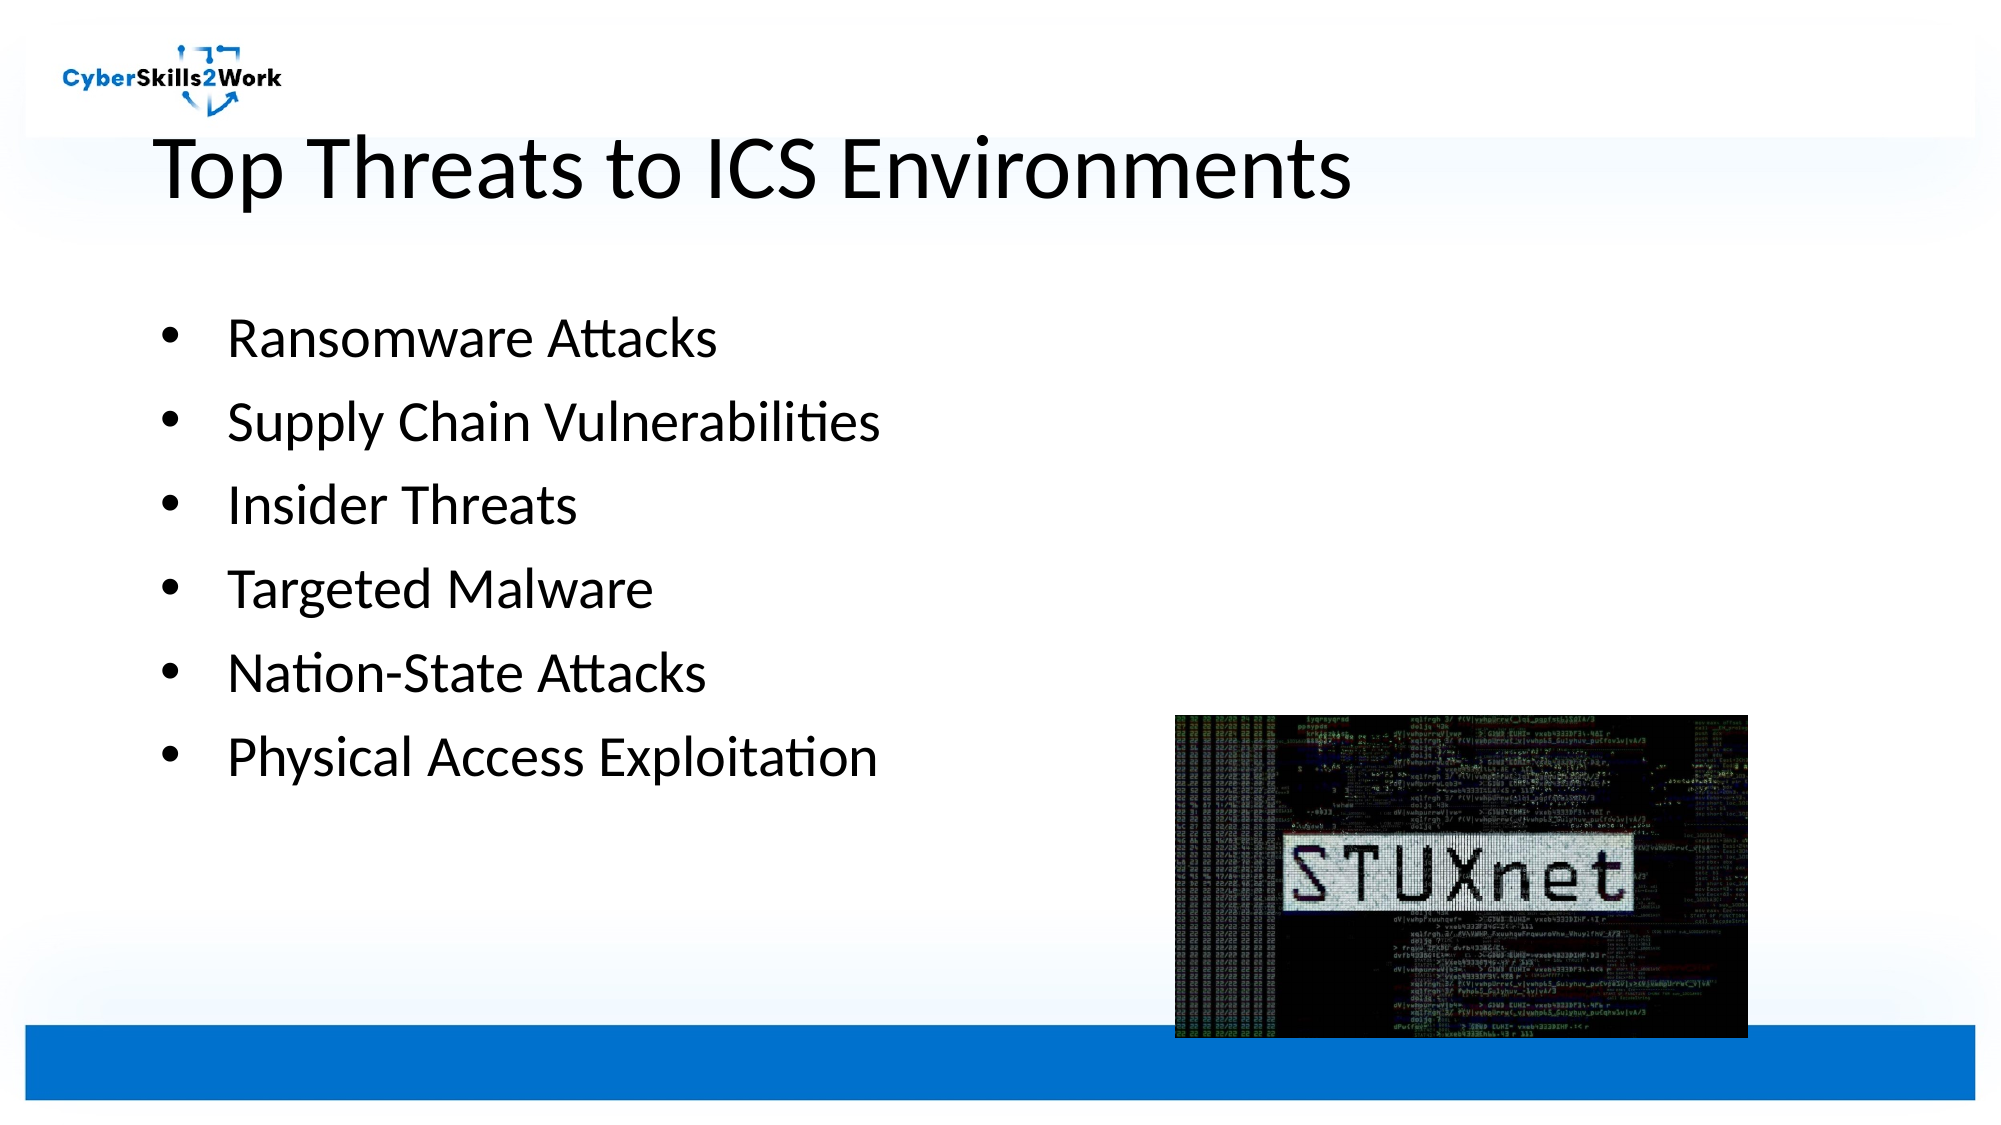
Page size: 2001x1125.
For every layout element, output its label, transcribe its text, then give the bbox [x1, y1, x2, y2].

list Ransomware Attacks Supply Chain Vulnerabilities Insider Threats Targeted Malware Nation-State Attacks Physical Access Exploitation [137, 299, 1863, 1014]
title Top Threats to ICS Environments [137, 59, 1863, 278]
picture [0, 0, 2000, 1125]
